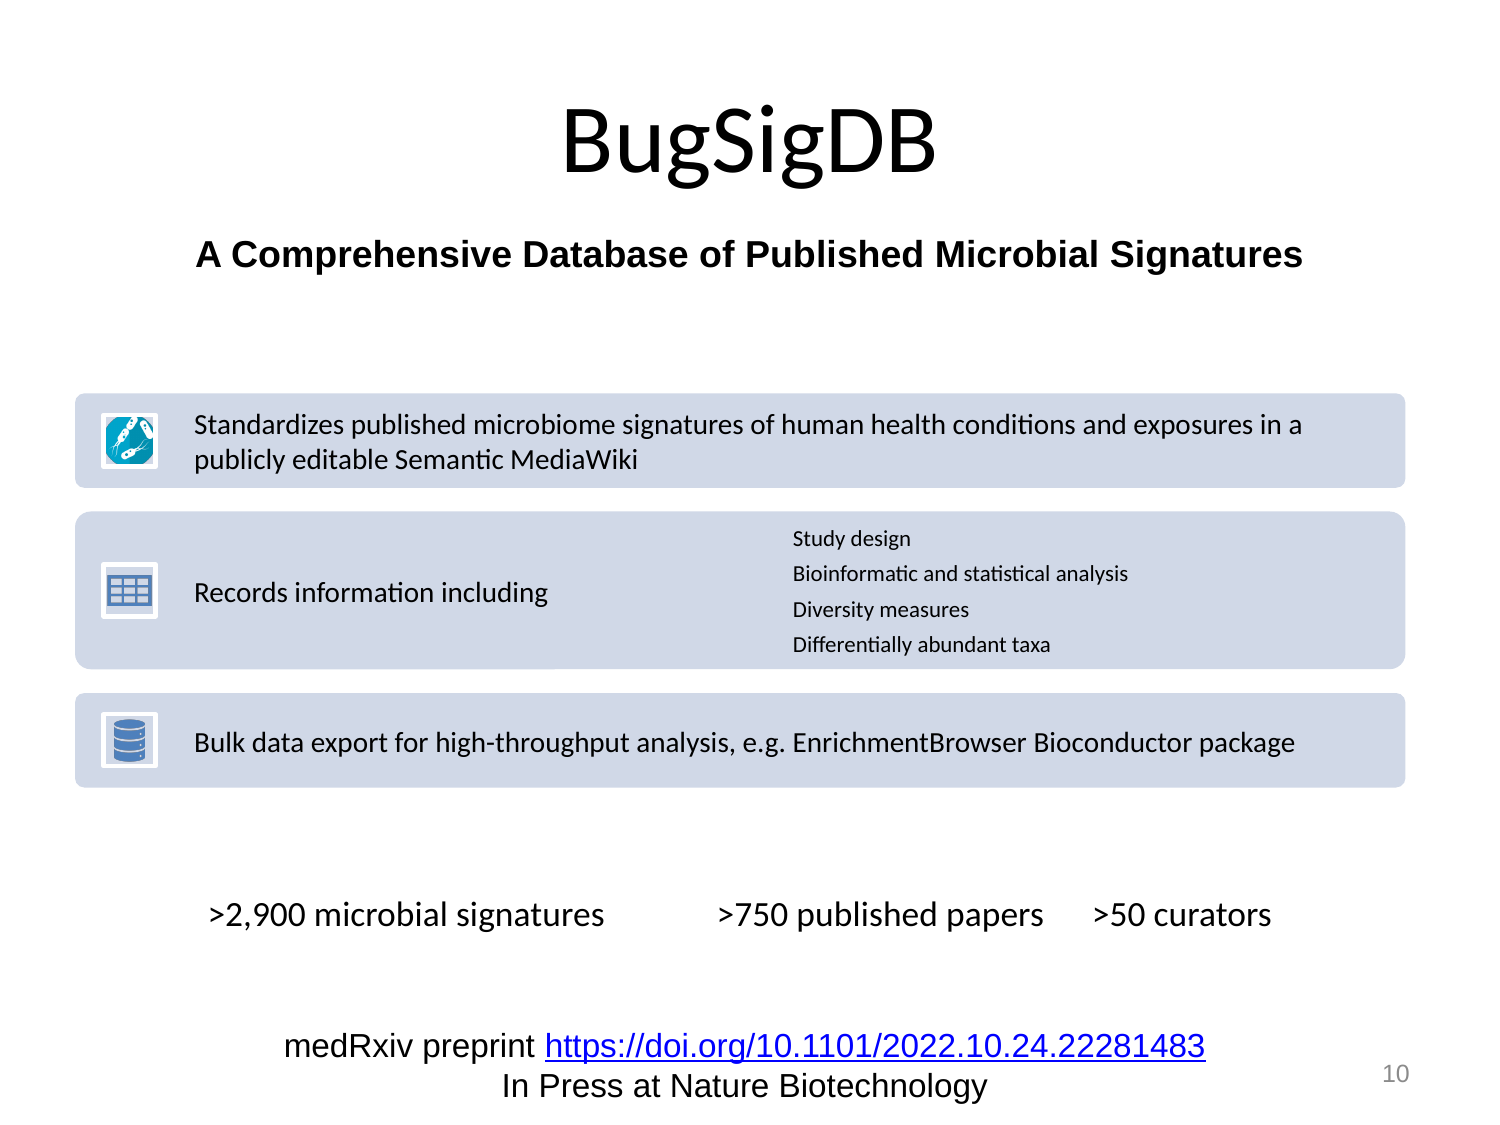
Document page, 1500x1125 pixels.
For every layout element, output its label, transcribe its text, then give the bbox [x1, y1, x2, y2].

text_box A Comprehensive Database of Published Microbial Signatures [180, 222, 1320, 283]
text_box medRxiv preprint https://doi.org/10.1101/2022.10.24.22281483 In Press at Nature Biotechnology [268, 1017, 1222, 1112]
text_box >2,900 microbial signatures >750 published papers >50 curators [114, 852, 1367, 979]
slide_number 10 [1222, 1042, 1425, 1103]
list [74, 392, 1406, 789]
text_box BugSigDB [103, 47, 1397, 201]
